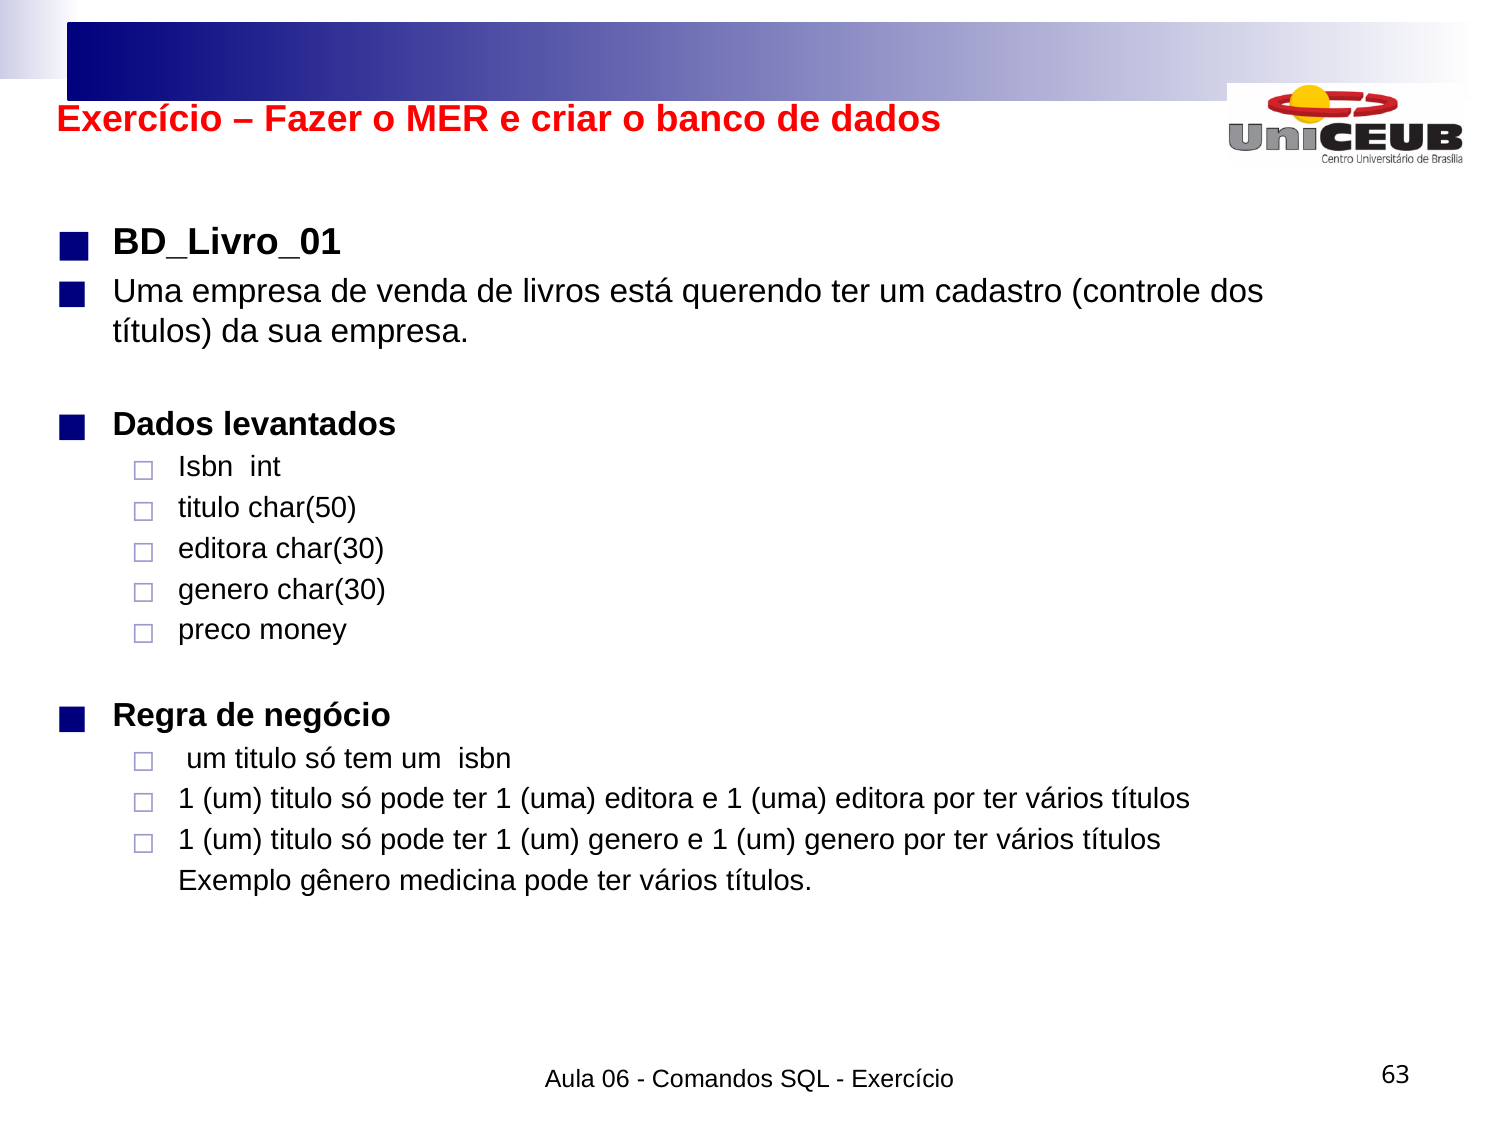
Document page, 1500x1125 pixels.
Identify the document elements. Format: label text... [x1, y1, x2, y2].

text_box BD_Livro_01 Uma empresa de venda de livros está querendo ter um cadastro (controle dos títulos) da sua empresa. Dados levantados Isbn int titulo char(50) editora char(30) genero char(30) preco money Regra de negócio um titulo só tem um isbn 1 (um) titulo só pode ter 1 (uma) editora e 1 (uma) editora por ter vários títulos 1 (um) titulo só pode ter 1 (um) genero e 1 (um) genero por ter vários títulos Exemplo gênero medicina pode ter vários títulos. [41, 164, 1317, 823]
picture [1227, 83, 1464, 165]
title Exercício – Fazer o MER e criar o banco de dados [41, 68, 1140, 164]
text_box ‹#› [1074, 1024, 1425, 1100]
text_box Aula 06 - Comandos SQL - Exercício [512, 1024, 988, 1100]
